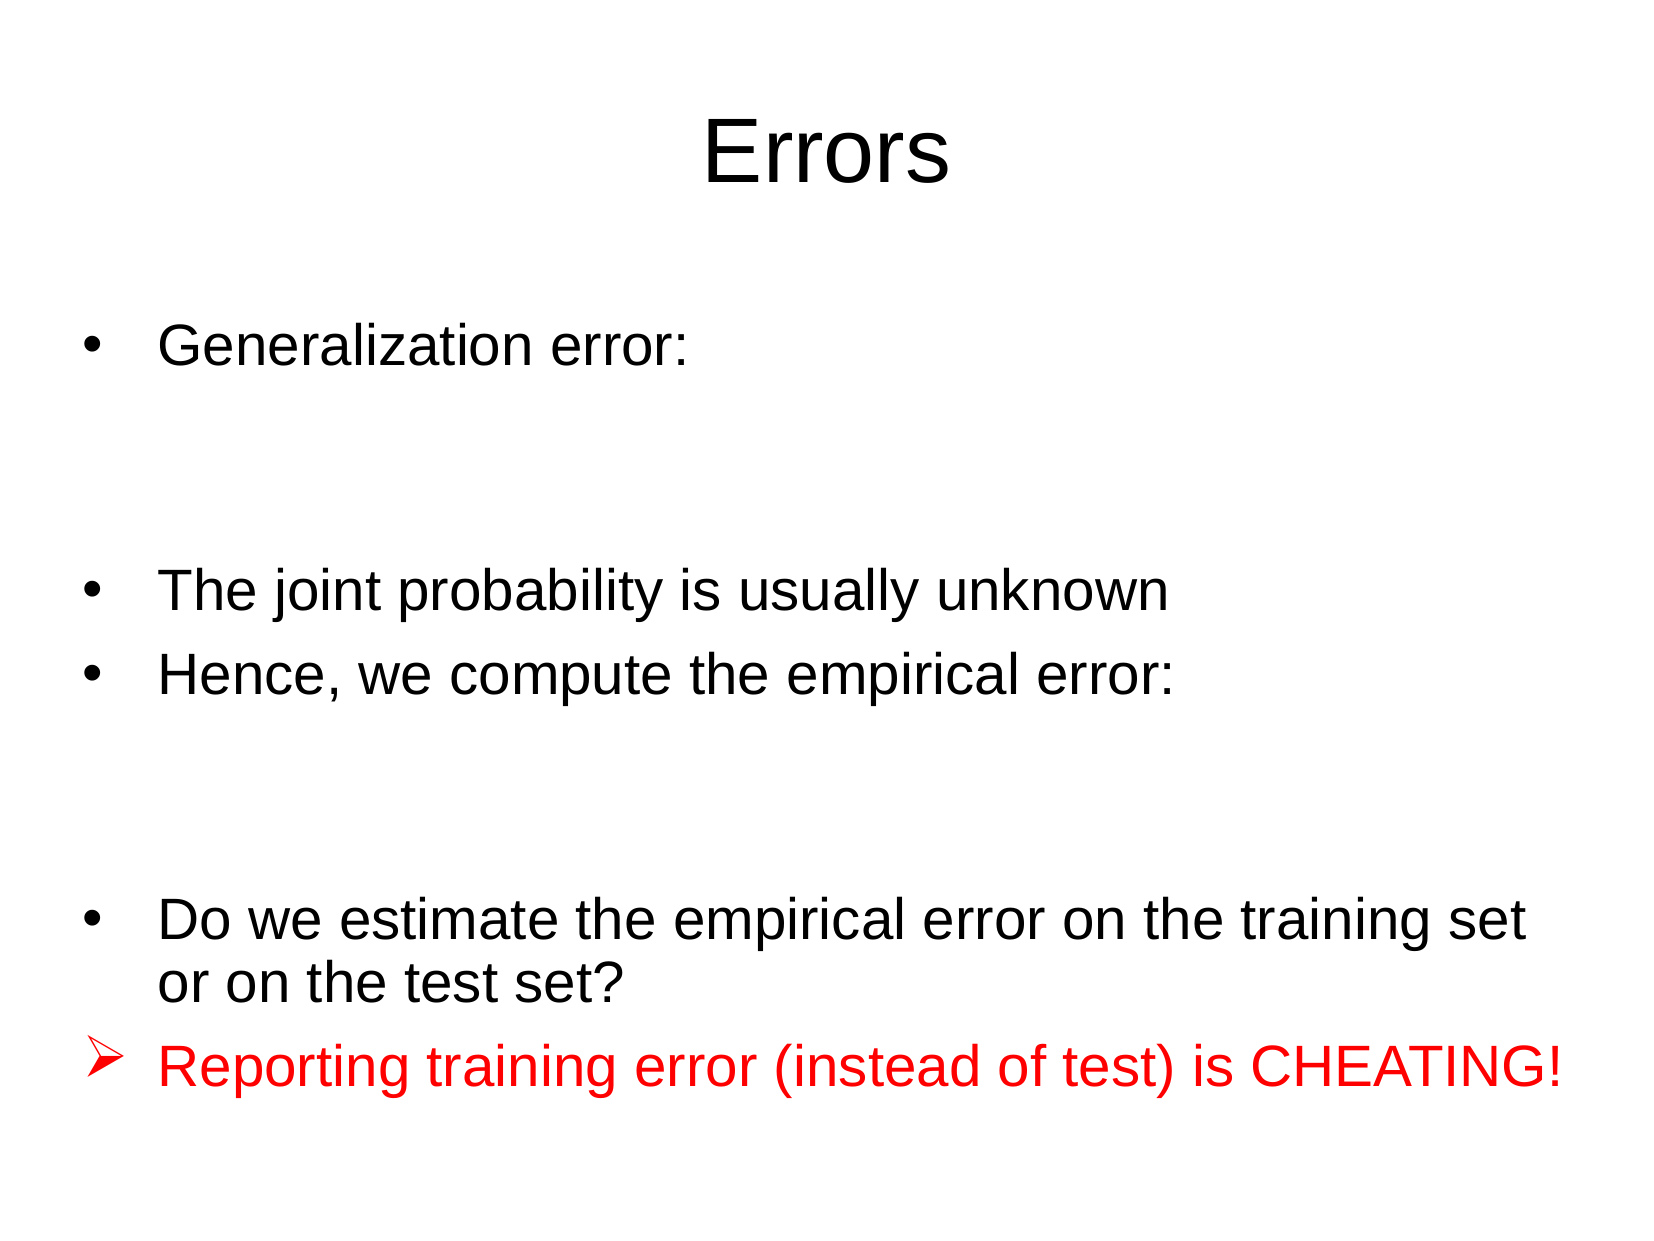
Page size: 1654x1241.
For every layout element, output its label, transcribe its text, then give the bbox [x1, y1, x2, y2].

title Errors [82, 49, 1571, 257]
